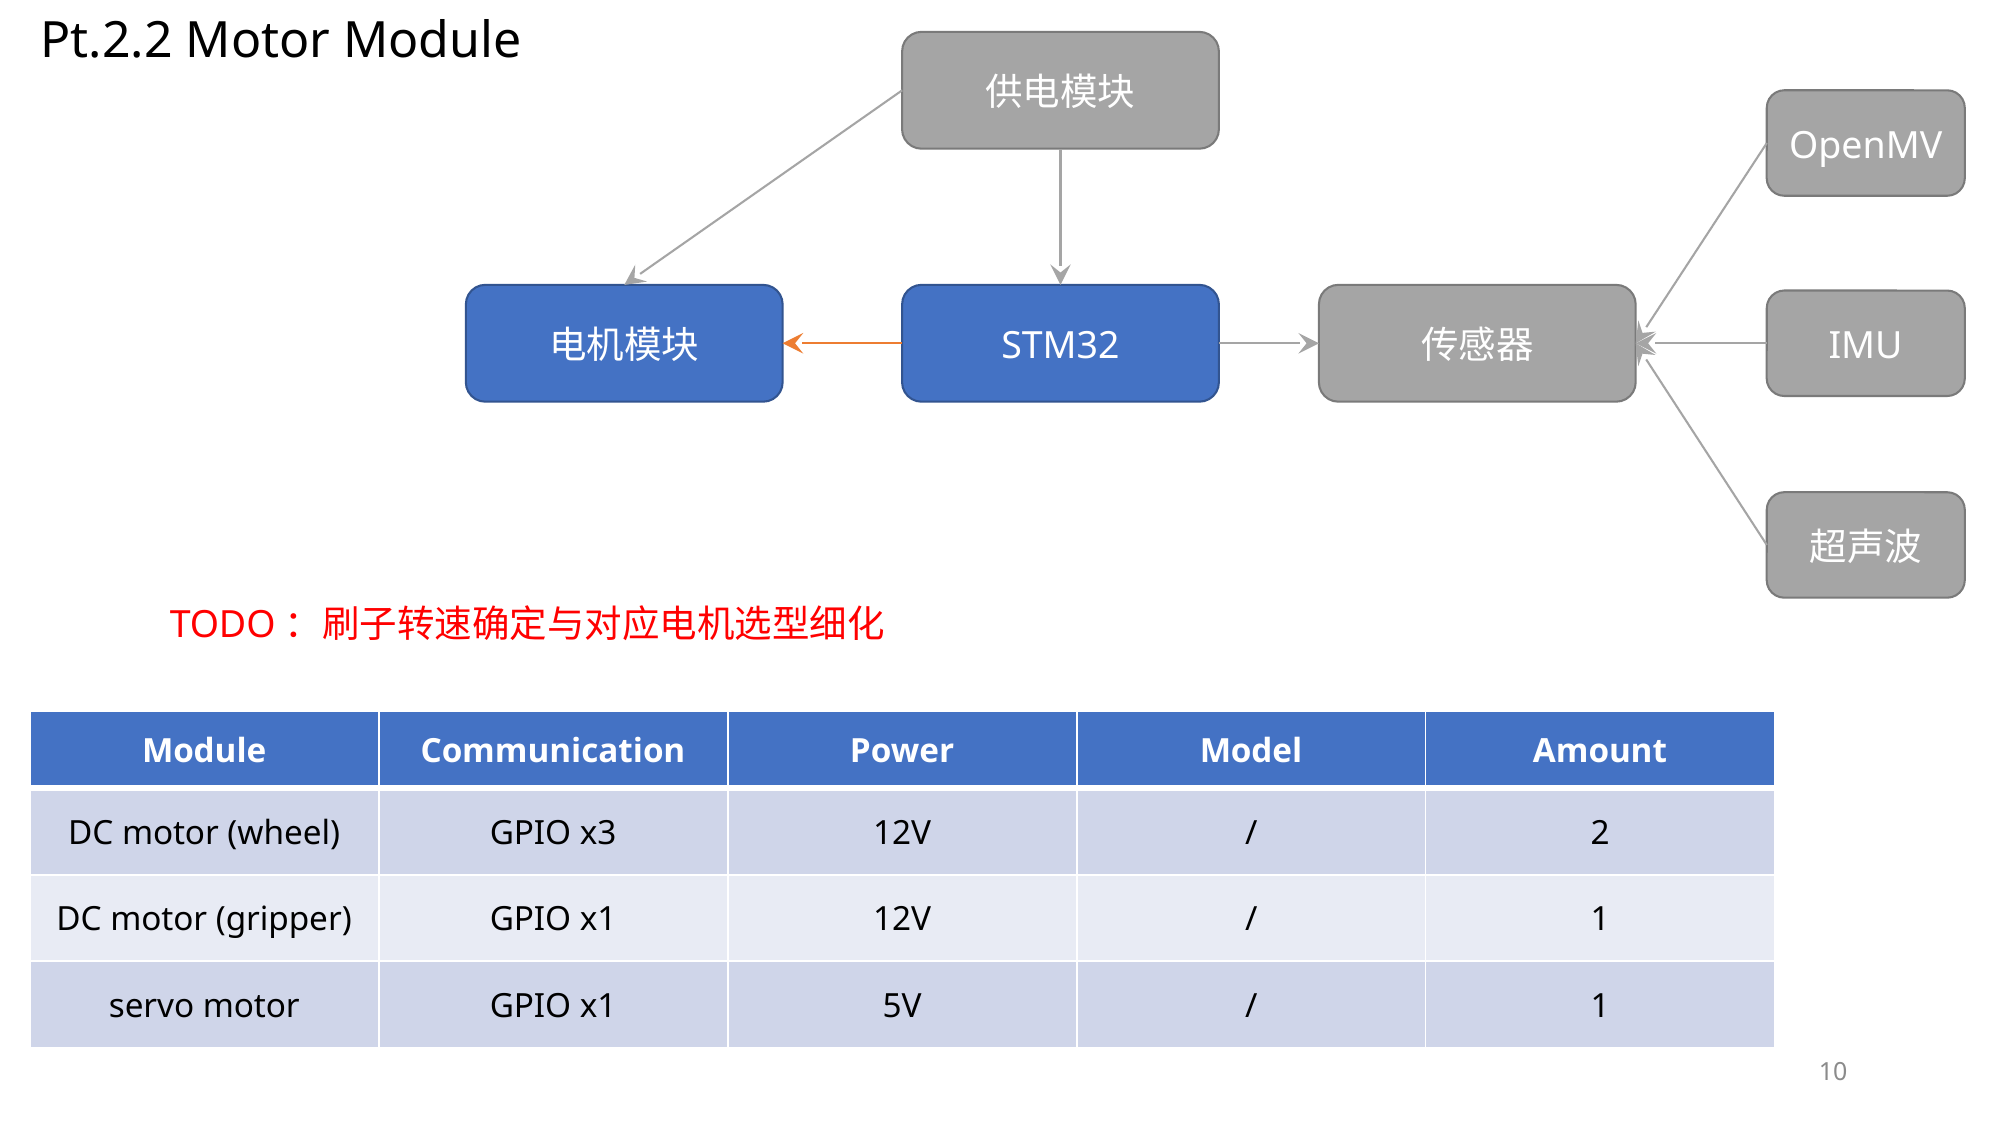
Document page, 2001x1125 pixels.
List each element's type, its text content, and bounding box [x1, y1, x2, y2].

table_cell 2 [1426, 791, 1774, 874]
table_header Power [729, 712, 1076, 785]
text_box STM32 [901, 283, 1220, 403]
table_cell GPIO x3 [380, 791, 727, 874]
table_header Amount [1426, 712, 1774, 785]
text_box TODO：刷子转速确定与对应电机选型细化 [154, 592, 900, 653]
table_cell 12V [729, 791, 1076, 874]
table_cell 1 [1426, 876, 1774, 960]
text_box 传感器 [1317, 283, 1635, 403]
table_cell servo motor [31, 962, 378, 1047]
table_header Module [31, 712, 378, 785]
slide_number 10 [1412, 1042, 1863, 1103]
table_cell / [1078, 876, 1425, 960]
text_box OpenMV [1765, 89, 1966, 197]
text_box Pt.2.2 Motor Module [0, 0, 1244, 75]
table_header Model [1078, 712, 1425, 785]
text_box 电机模块 [464, 283, 784, 403]
table_header Communication [380, 712, 727, 785]
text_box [624, 90, 903, 285]
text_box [1635, 343, 1767, 545]
table_cell GPIO x1 [380, 962, 727, 1047]
table_cell DC motor (wheel) [31, 791, 378, 874]
table_cell 5V [729, 962, 1076, 1047]
text_box 超声波 [1765, 491, 1966, 599]
table_cell / [1078, 962, 1425, 1047]
table_cell DC motor (gripper) [31, 876, 378, 960]
table_cell 12V [729, 876, 1076, 960]
text_box 供电模块 [901, 75, 1220, 150]
table_cell GPIO x1 [380, 876, 727, 960]
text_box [1635, 142, 1767, 343]
text_box IMU [1767, 289, 1966, 398]
table_cell 1 [1426, 962, 1774, 1042]
table_cell / [1078, 791, 1425, 874]
